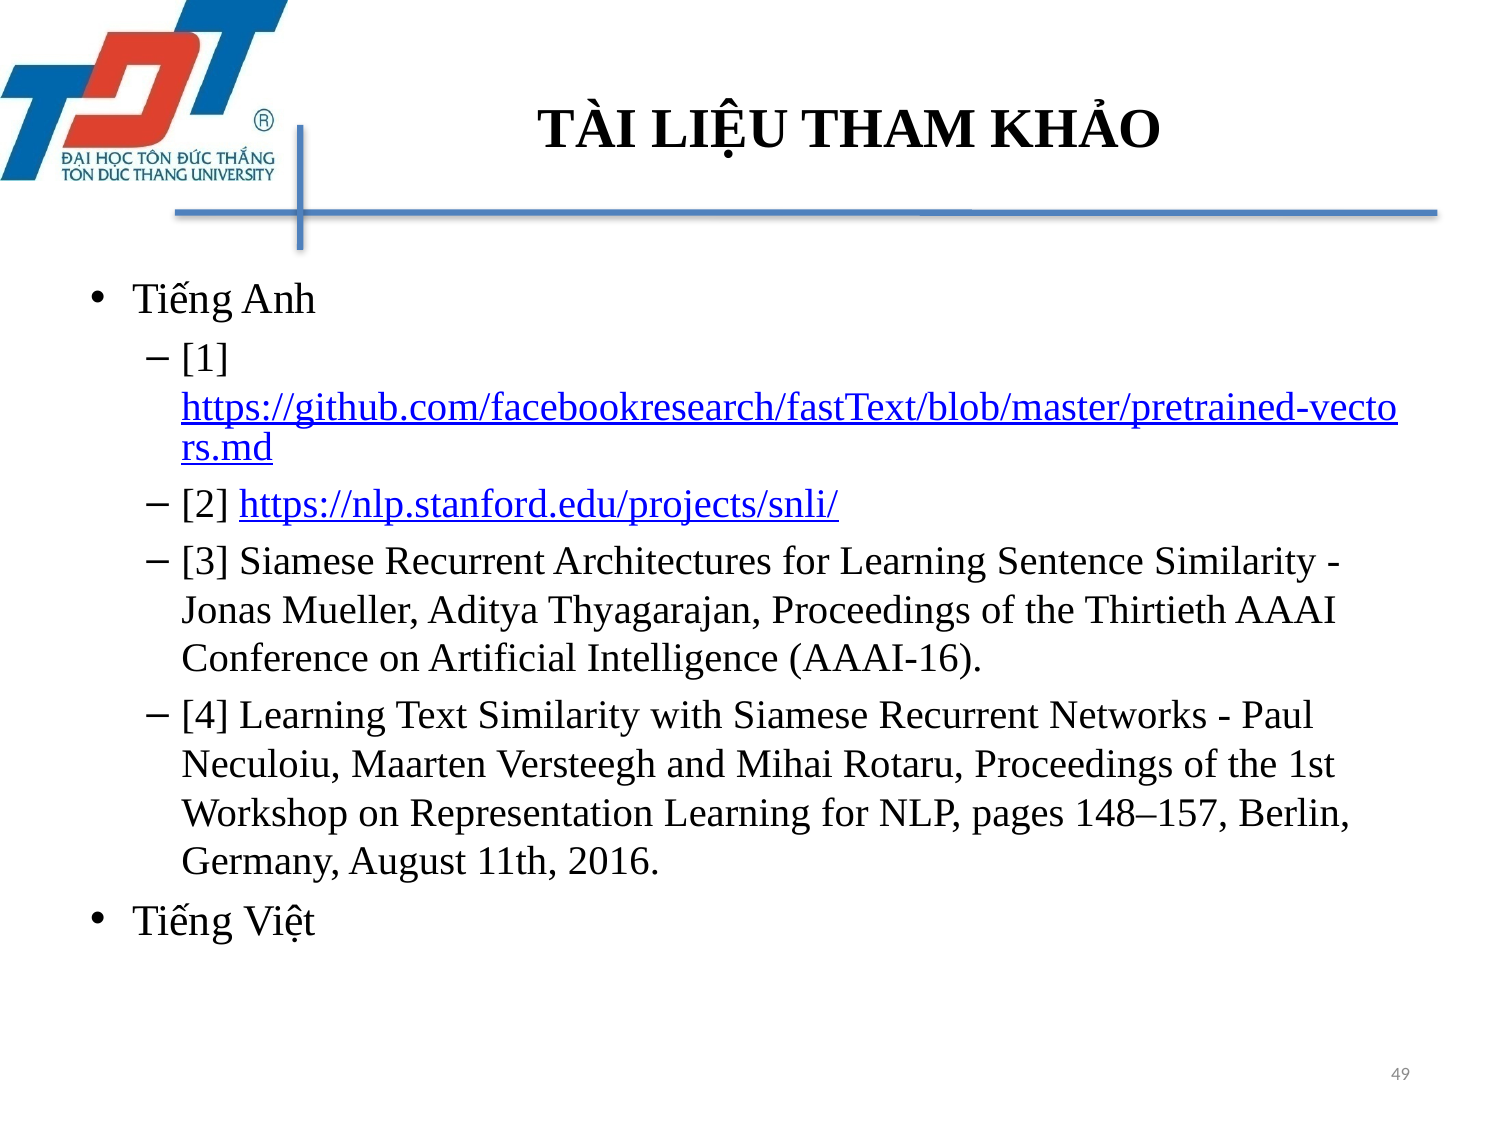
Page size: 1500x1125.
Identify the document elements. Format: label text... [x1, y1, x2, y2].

list Tiếng Anh [1] https://github.com/facebookresearch/fastText/blob/master/pretrained-vectors.md [2] https://nlp.stanford.edu/projects/snli/ [3] Siamese Recurrent Architectures for Learning Sentence Similarity - Jonas Mueller, Aditya Thyagarajan, Proceedings of the Thirtieth AAAI Conference on Artificial Intelligence (AAAI-16). [4] Learning Text Similarity with Siamese Recurrent Networks - Paul Neculoiu, Maarten Versteegh and Mihai Rotaru, Proceedings of the 1st Workshop on Representation Learning for NLP, pages 148–157, Berlin, Germany, August 11th, 2016. Tiếng Việt [75, 262, 1425, 1005]
picture [0, 0, 288, 181]
slide_number 49 [1074, 1042, 1425, 1103]
title TÀI LIỆU THAM KHẢO [174, 31, 1500, 219]
